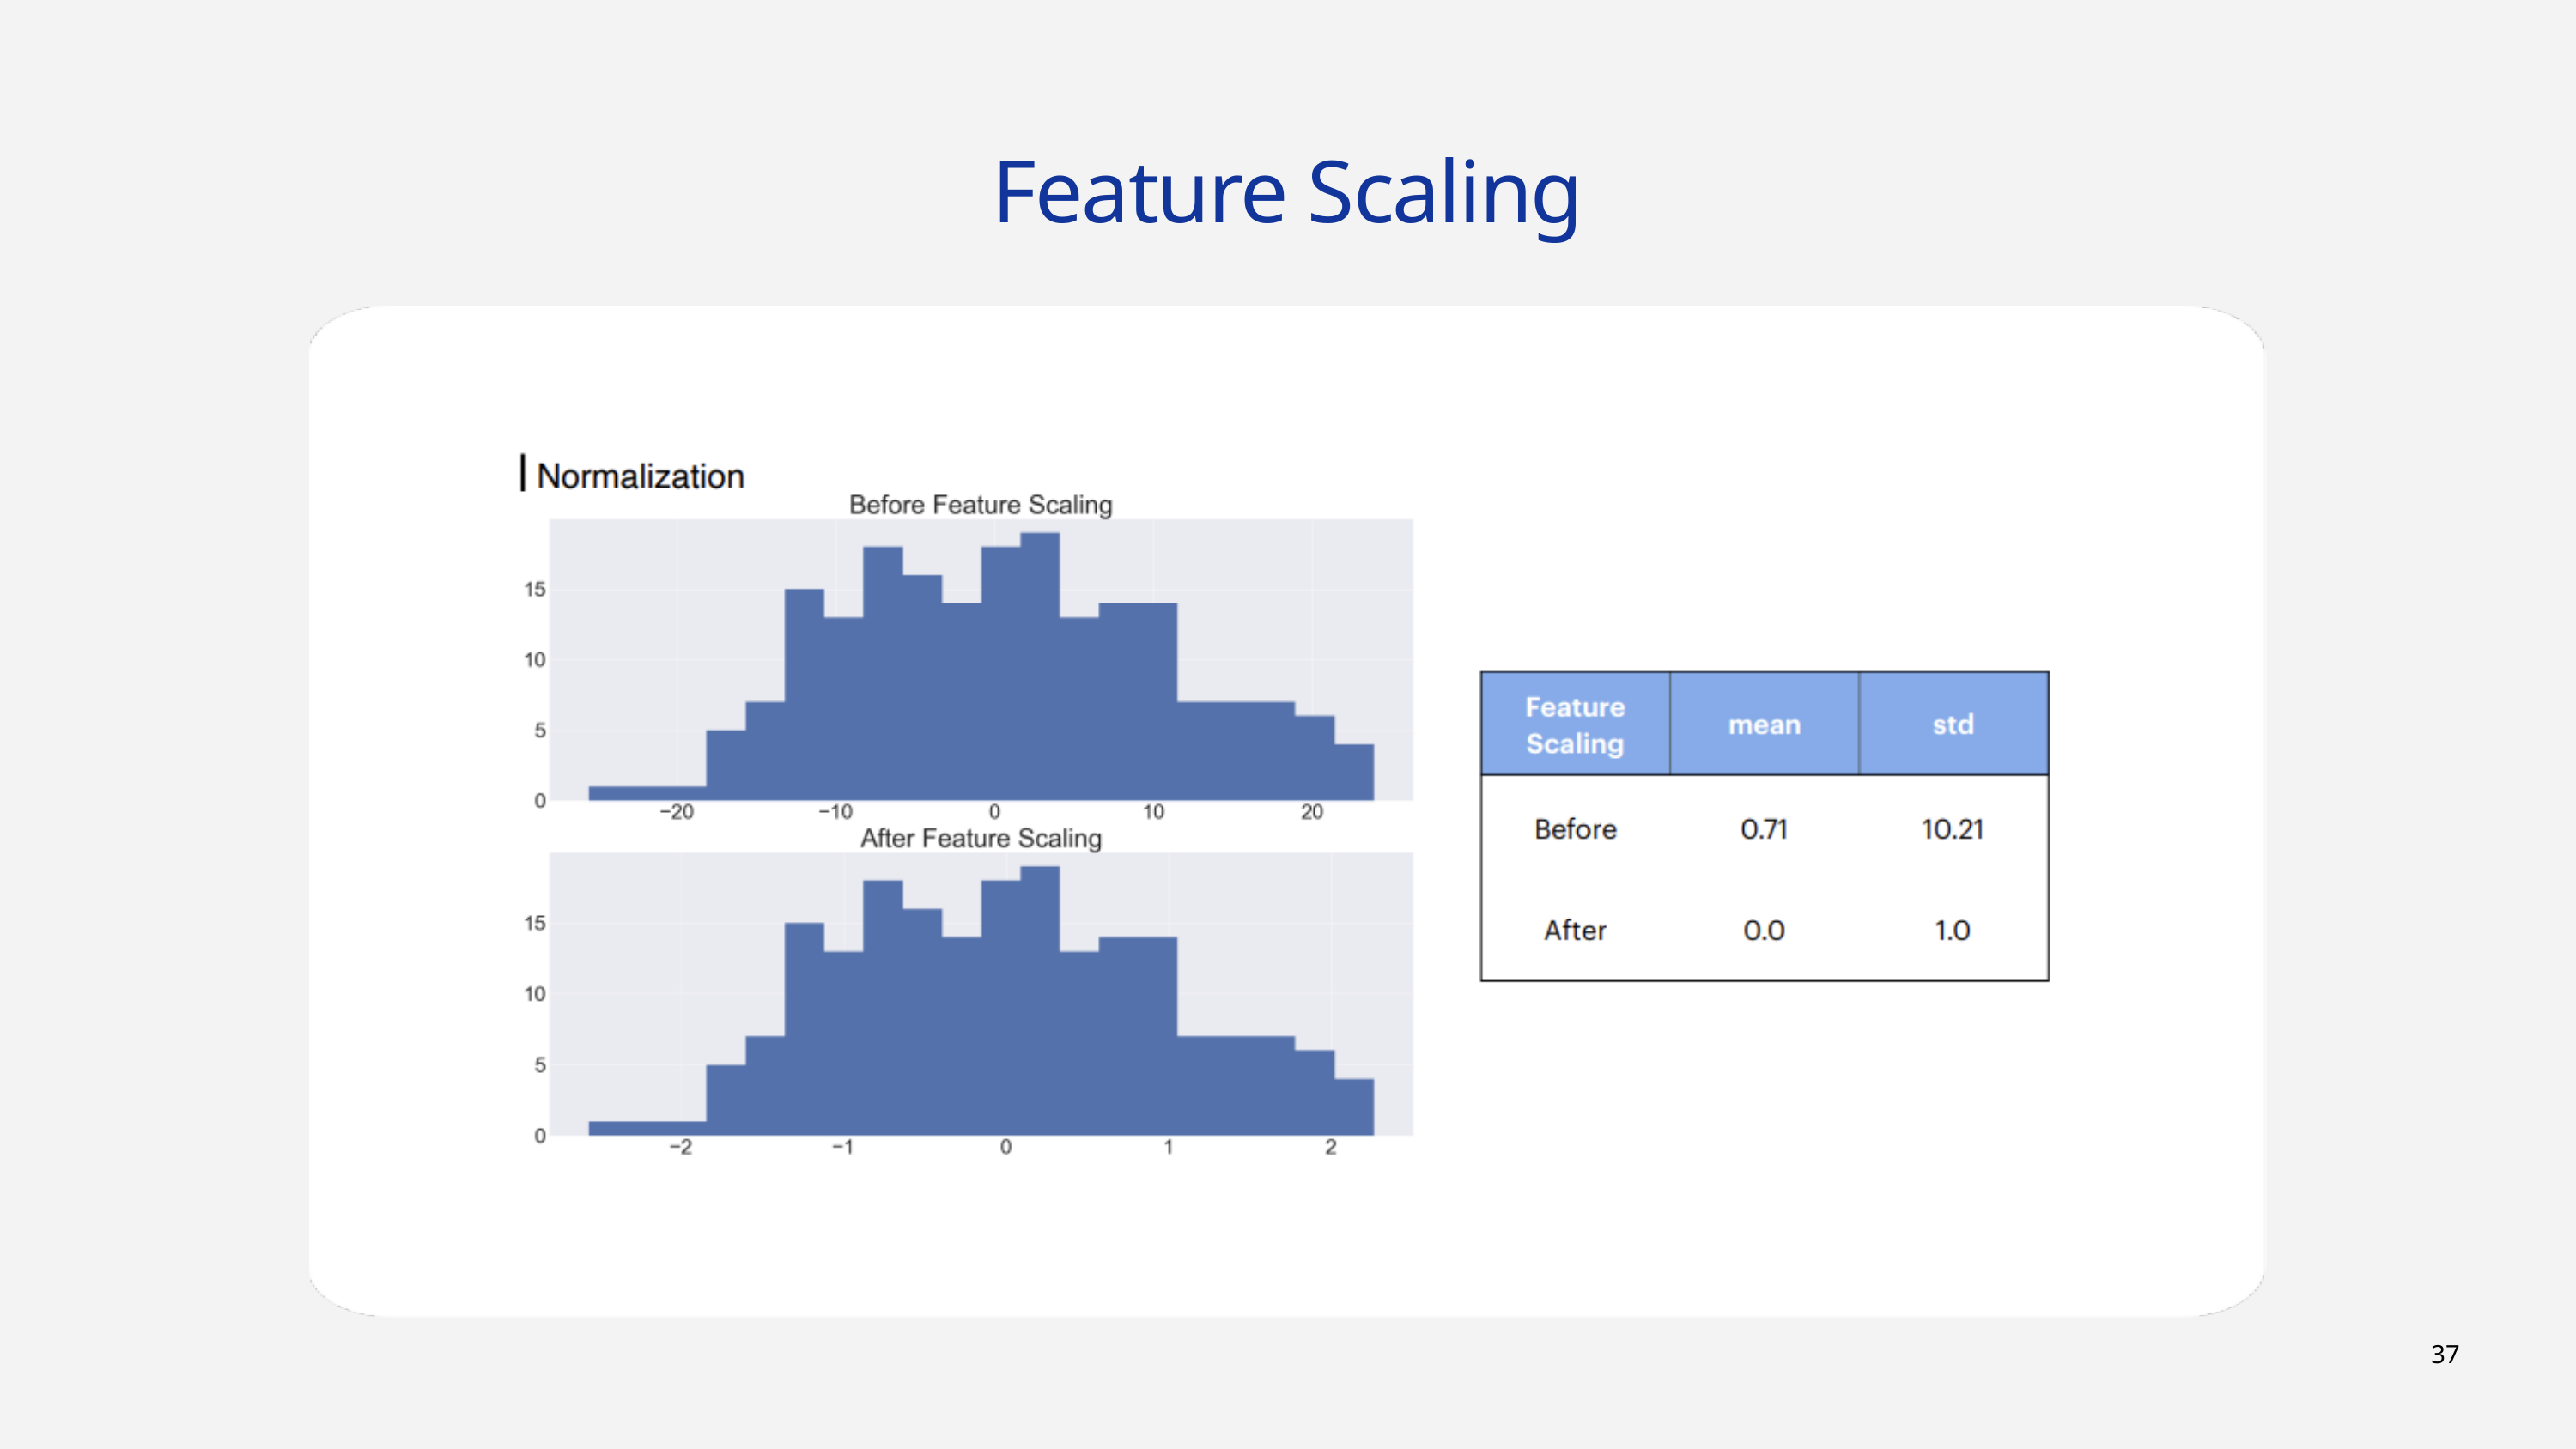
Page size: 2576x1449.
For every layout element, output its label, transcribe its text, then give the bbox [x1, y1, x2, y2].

picture [441, 445, 2069, 1278]
text_box Feature Scaling [309, 130, 2267, 246]
text_box 37 [2385, 1331, 2473, 1375]
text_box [309, 306, 2267, 1318]
